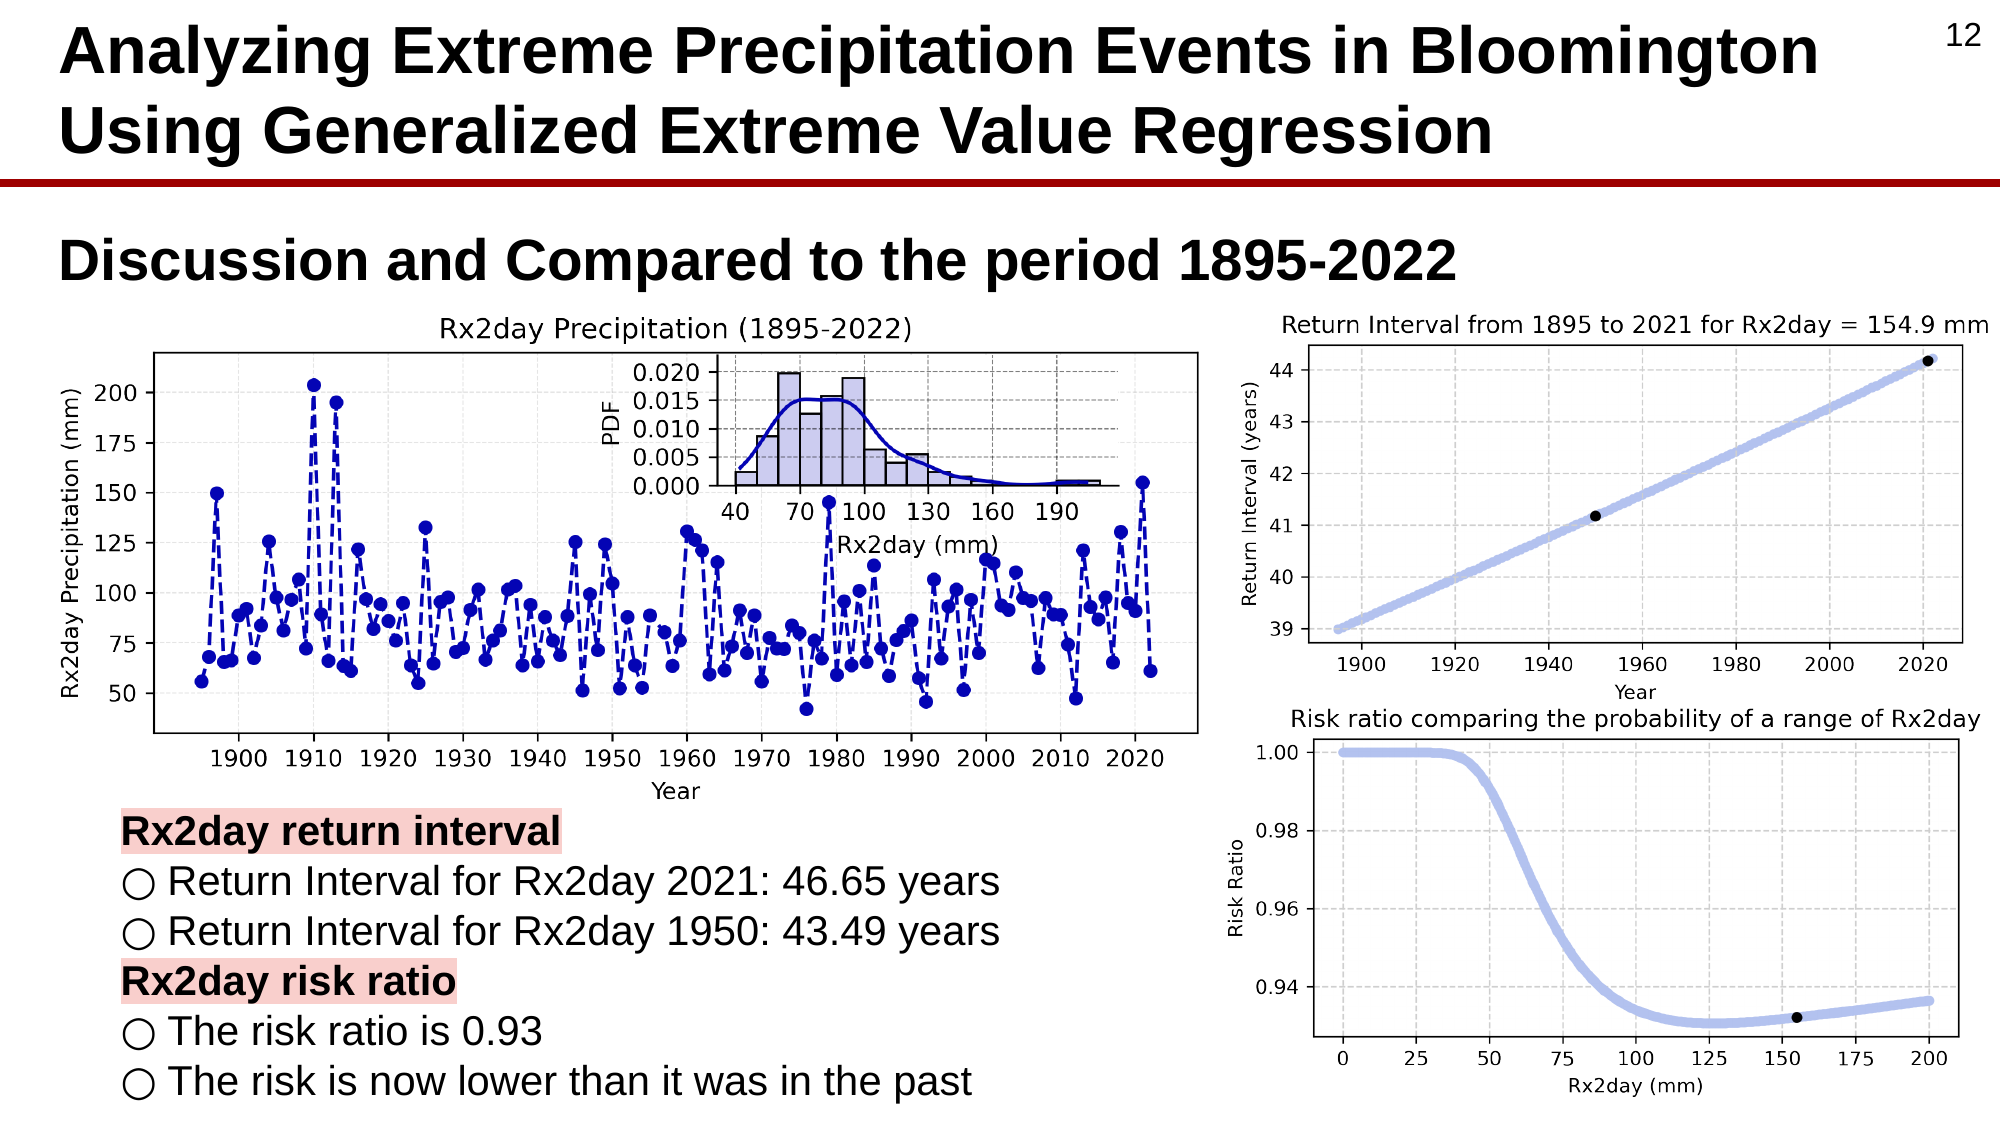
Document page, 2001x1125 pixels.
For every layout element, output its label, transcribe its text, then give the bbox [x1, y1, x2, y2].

text_box Analyzing Extreme Precipitation Events in Bloomington Using Generalized Extreme Value Regression [44, 0, 1878, 175]
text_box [43, 299, 1215, 821]
text_box Rx2day return interval Return Interval for Rx2day 2021: 46.65 years Return Interval for Rx2day 1950: 43.49 years Rx2day risk ratio The risk ratio is 0.93 The risk is now lower than it was in the past [105, 821, 1047, 1112]
text_box Discussion and Compared to the period 1895-2022 [44, 214, 1707, 300]
picture [1213, 299, 2000, 1112]
slide_number 12 [1547, 3, 1998, 64]
